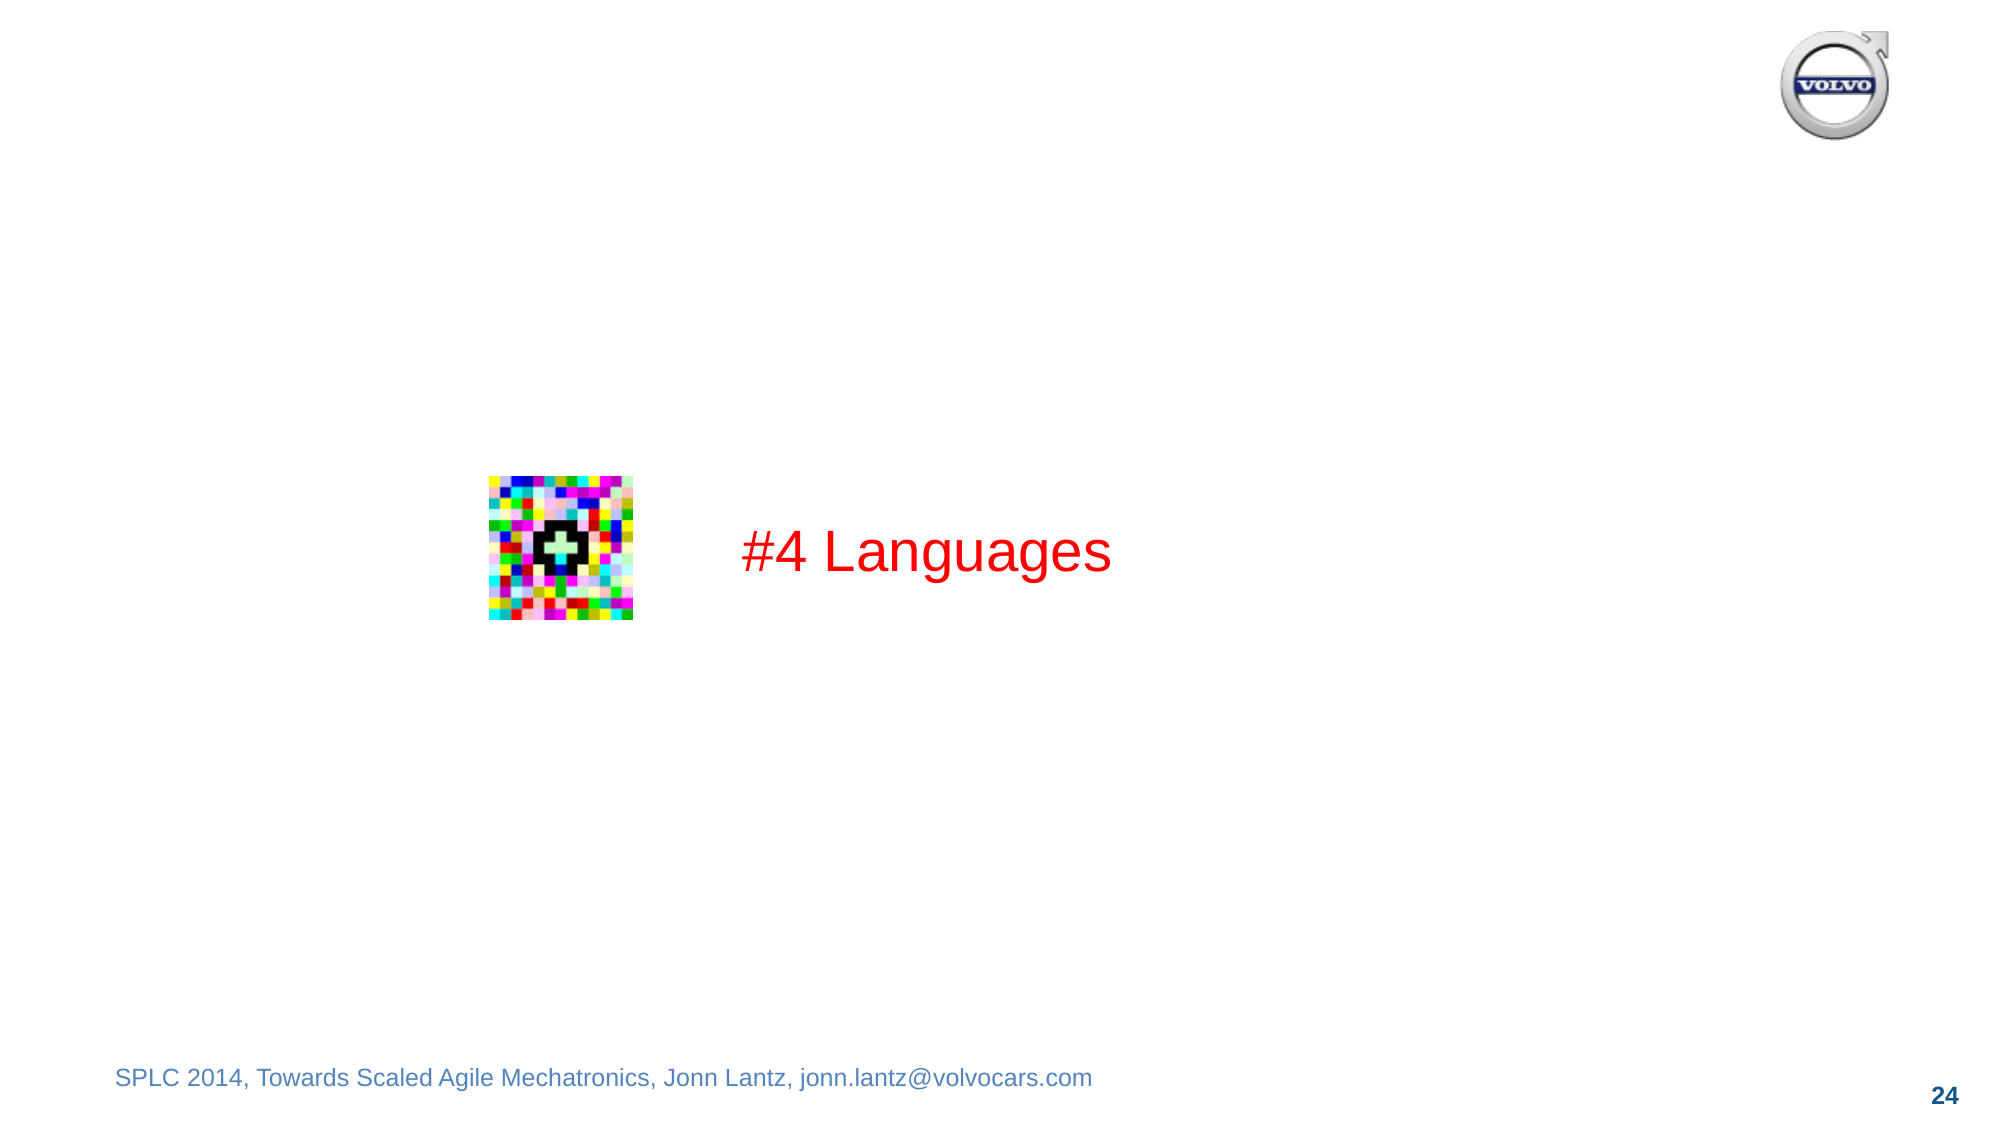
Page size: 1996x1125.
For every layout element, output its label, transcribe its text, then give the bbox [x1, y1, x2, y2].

picture [489, 476, 633, 620]
text_box #4 Languages [728, 505, 1129, 591]
picture [1777, 30, 1892, 141]
